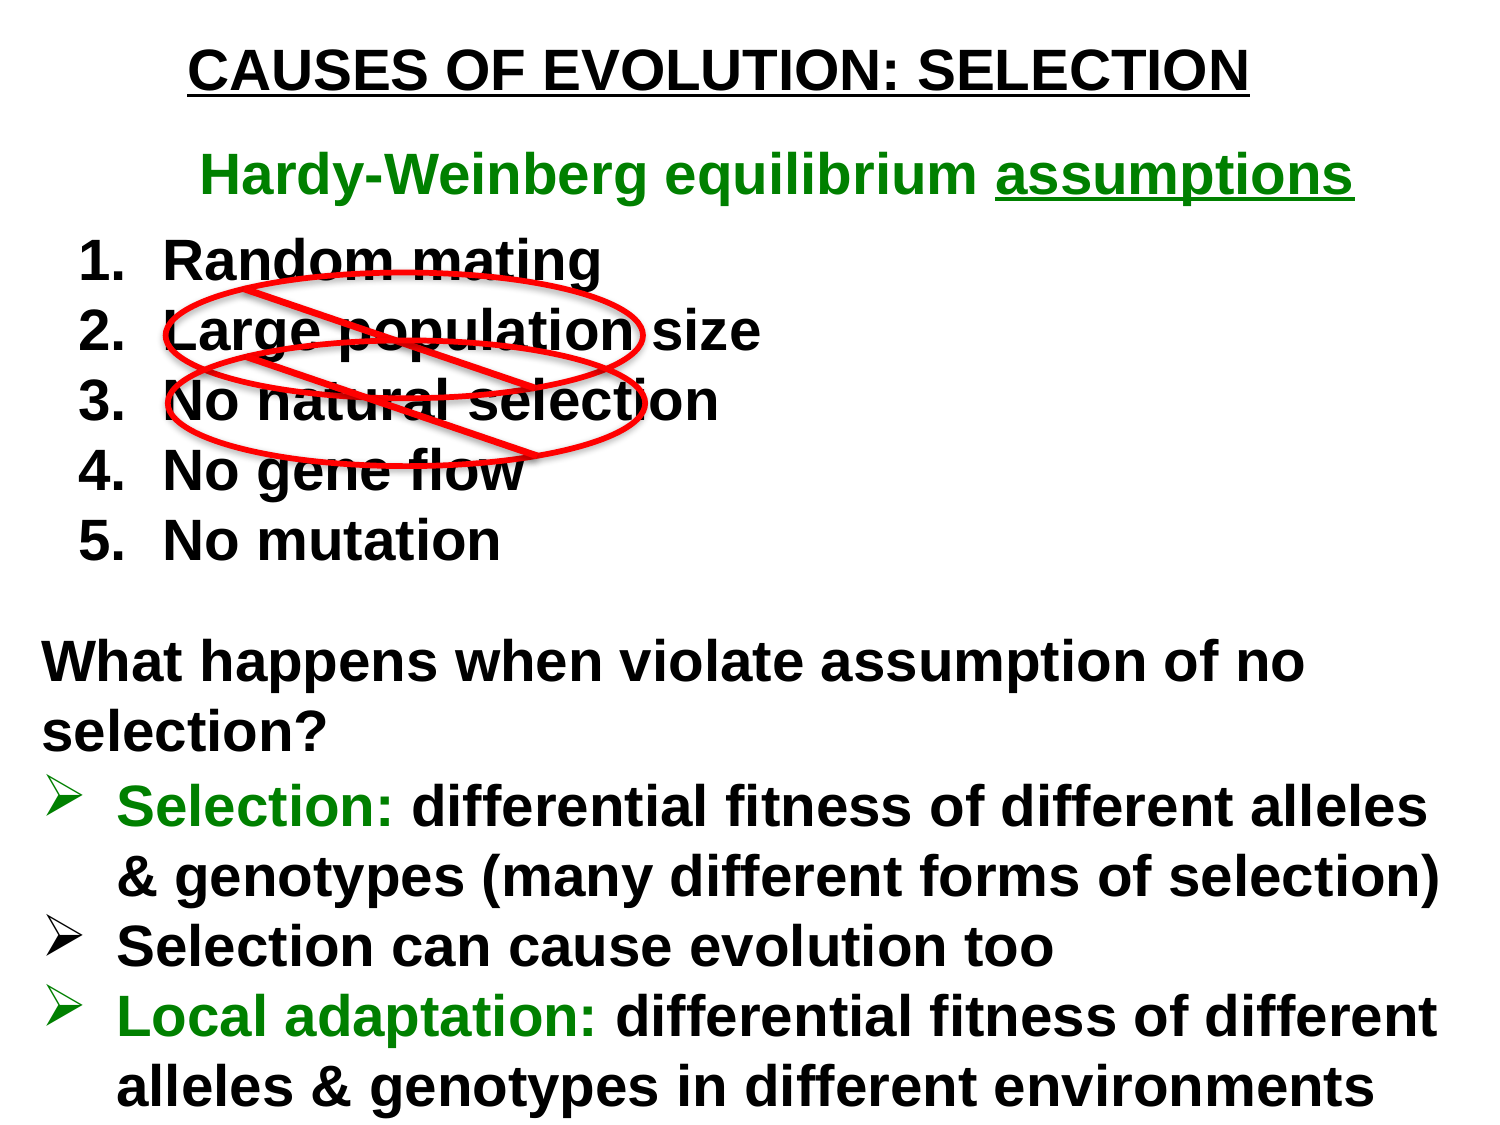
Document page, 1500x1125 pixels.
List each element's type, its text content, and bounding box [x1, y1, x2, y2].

text_box [252, 271, 644, 369]
text_box Selection: differential fitness of different alleles & genotypes (many different forms of selection) Selection can cause evolution too Local adaptation: differential fitness of different alleles & genotypes in different environments [26, 760, 1486, 1125]
text_box What happens when violate assumption of no selection? [26, 616, 1470, 760]
text_box Hardy-Weinberg equilibrium assumptions [184, 128, 1370, 214]
text_box [167, 357, 240, 450]
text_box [245, 356, 538, 457]
text_box [164, 288, 240, 369]
text_box Random mating Large population size No natural selection No gene flow No mutation [63, 214, 777, 580]
text_box [540, 350, 646, 456]
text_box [243, 288, 536, 356]
text_box CAUSES OF EVOLUTION: SELECTION [172, 24, 1266, 110]
